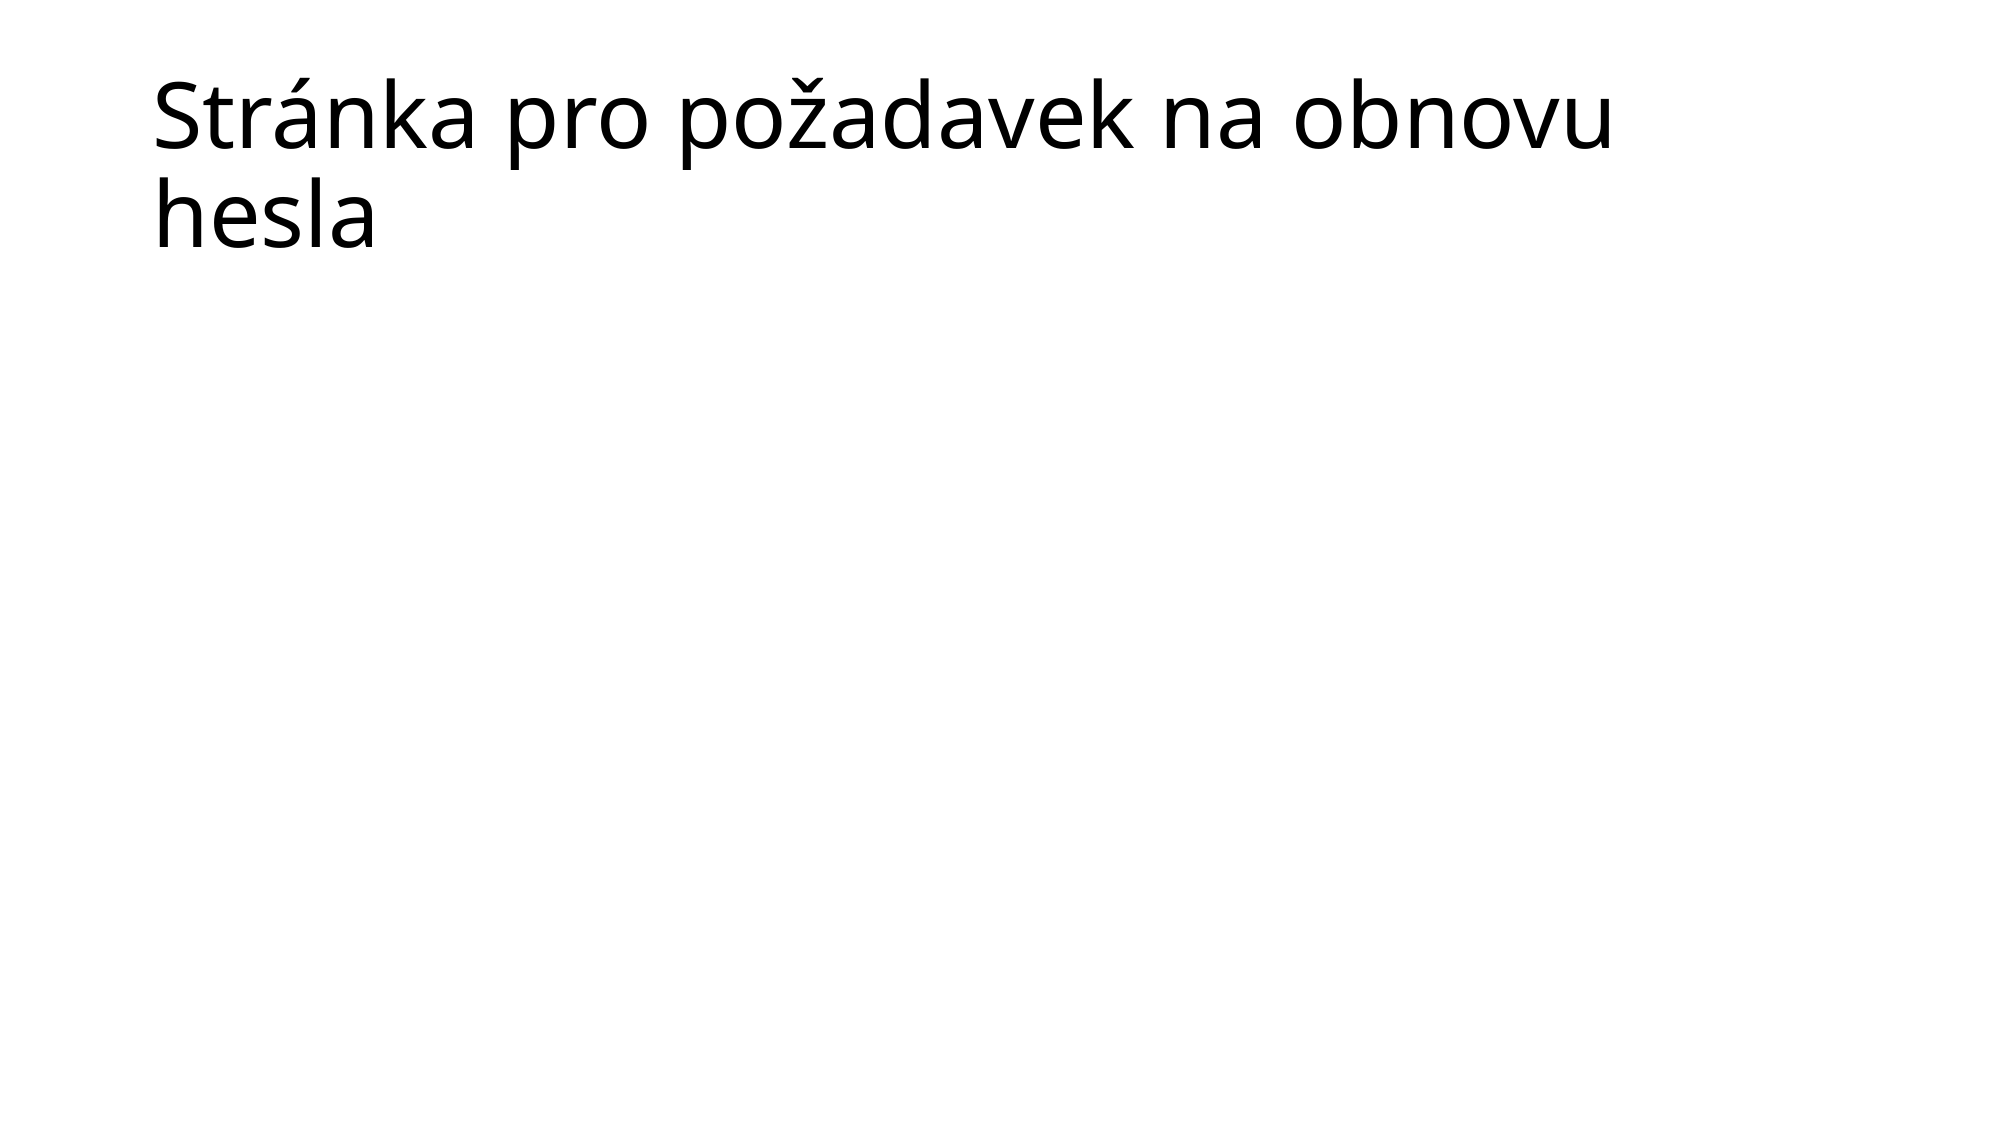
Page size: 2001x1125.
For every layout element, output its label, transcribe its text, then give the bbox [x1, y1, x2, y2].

title Stránka pro požadavek na obnovu hesla [137, 59, 1863, 278]
